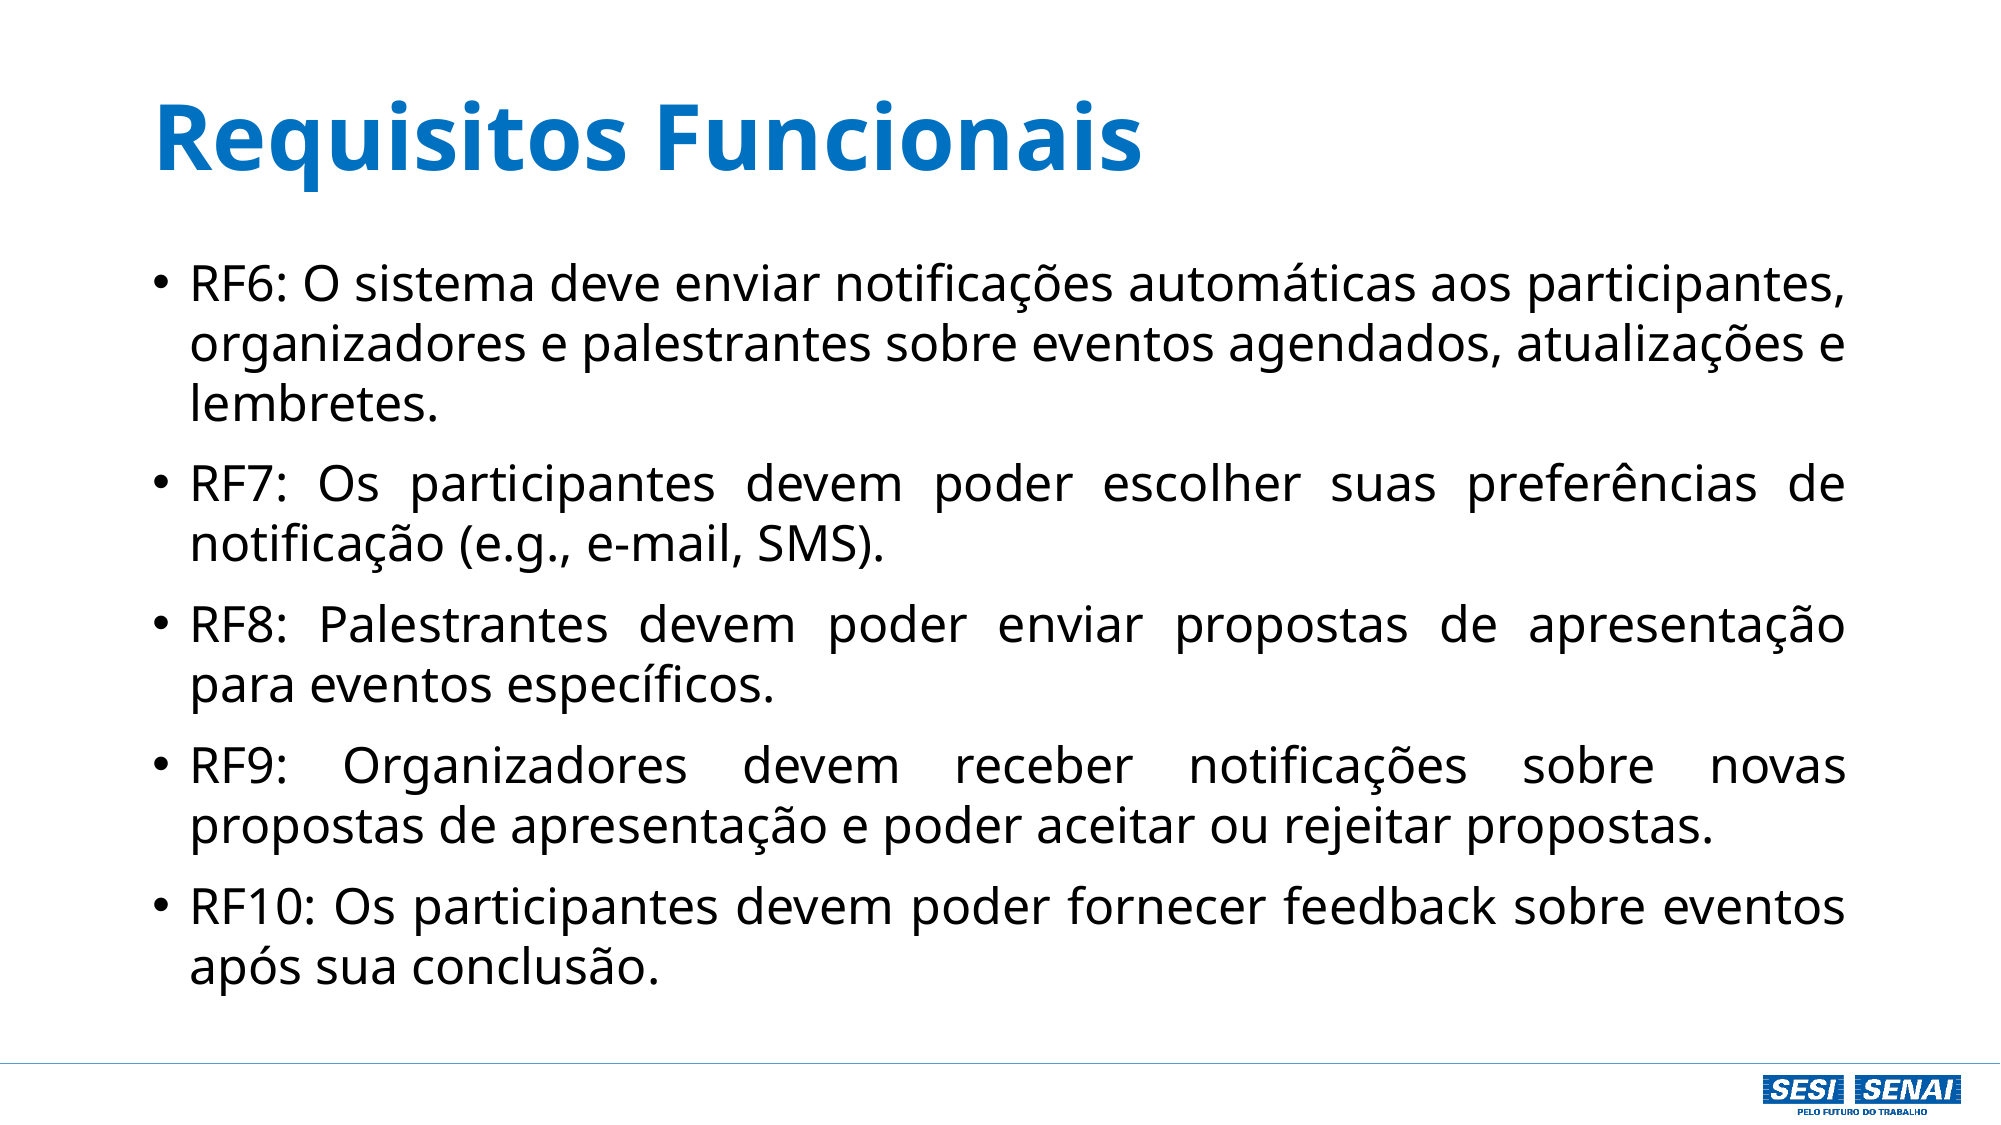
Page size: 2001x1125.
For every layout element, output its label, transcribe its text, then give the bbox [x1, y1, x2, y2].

list RF6: O sistema deve enviar notificações automáticas aos participantes, organizadores e palestrantes sobre eventos agendados, atualizações e lembretes. RF7: Os participantes devem poder escolher suas preferências de notificação (e.g., e-mail, SMS). RF8: Palestrantes devem poder enviar propostas de apresentação para eventos específicos. RF9: Organizadores devem receber notificações sobre novas propostas de apresentação e poder aceitar ou rejeitar propostas. RF10: Os participantes devem poder fornecer feedback sobre eventos após sua conclusão. [137, 243, 1863, 1041]
title Requisitos Funcionais [137, 59, 1864, 208]
picture [1763, 1075, 1961, 1115]
